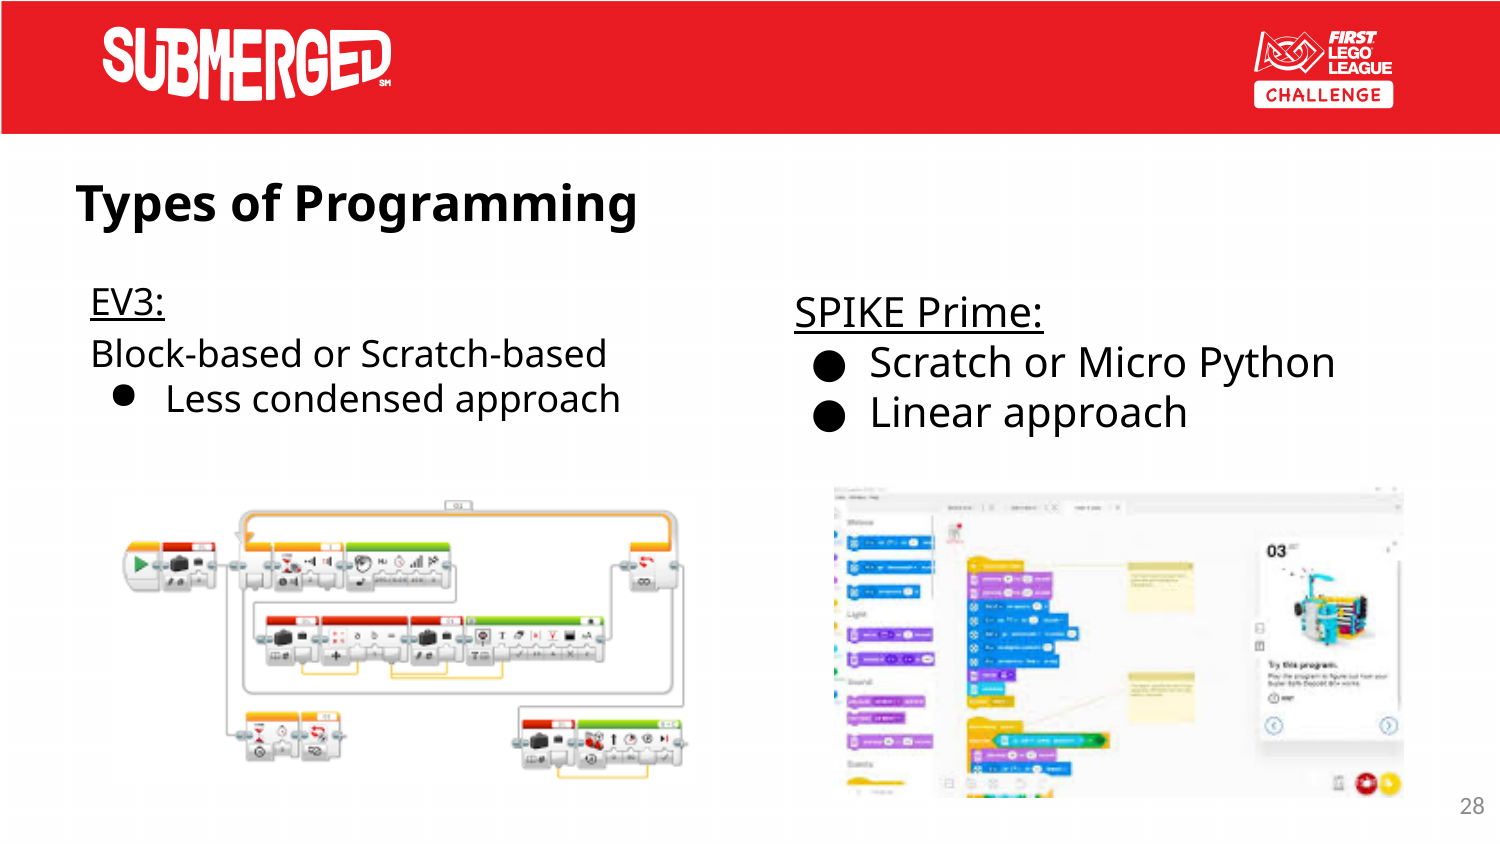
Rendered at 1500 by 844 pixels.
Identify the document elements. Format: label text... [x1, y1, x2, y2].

list EV3: Block-based or Scratch-based Less condensed approach [74, 269, 1436, 759]
picture [0, 0, 1500, 844]
title Types of Programming [74, 155, 1436, 248]
slide_number 28 [1161, 781, 1500, 828]
text_box SPIKE Prime: Scratch or Micro Python Linear approach [779, 271, 1433, 759]
